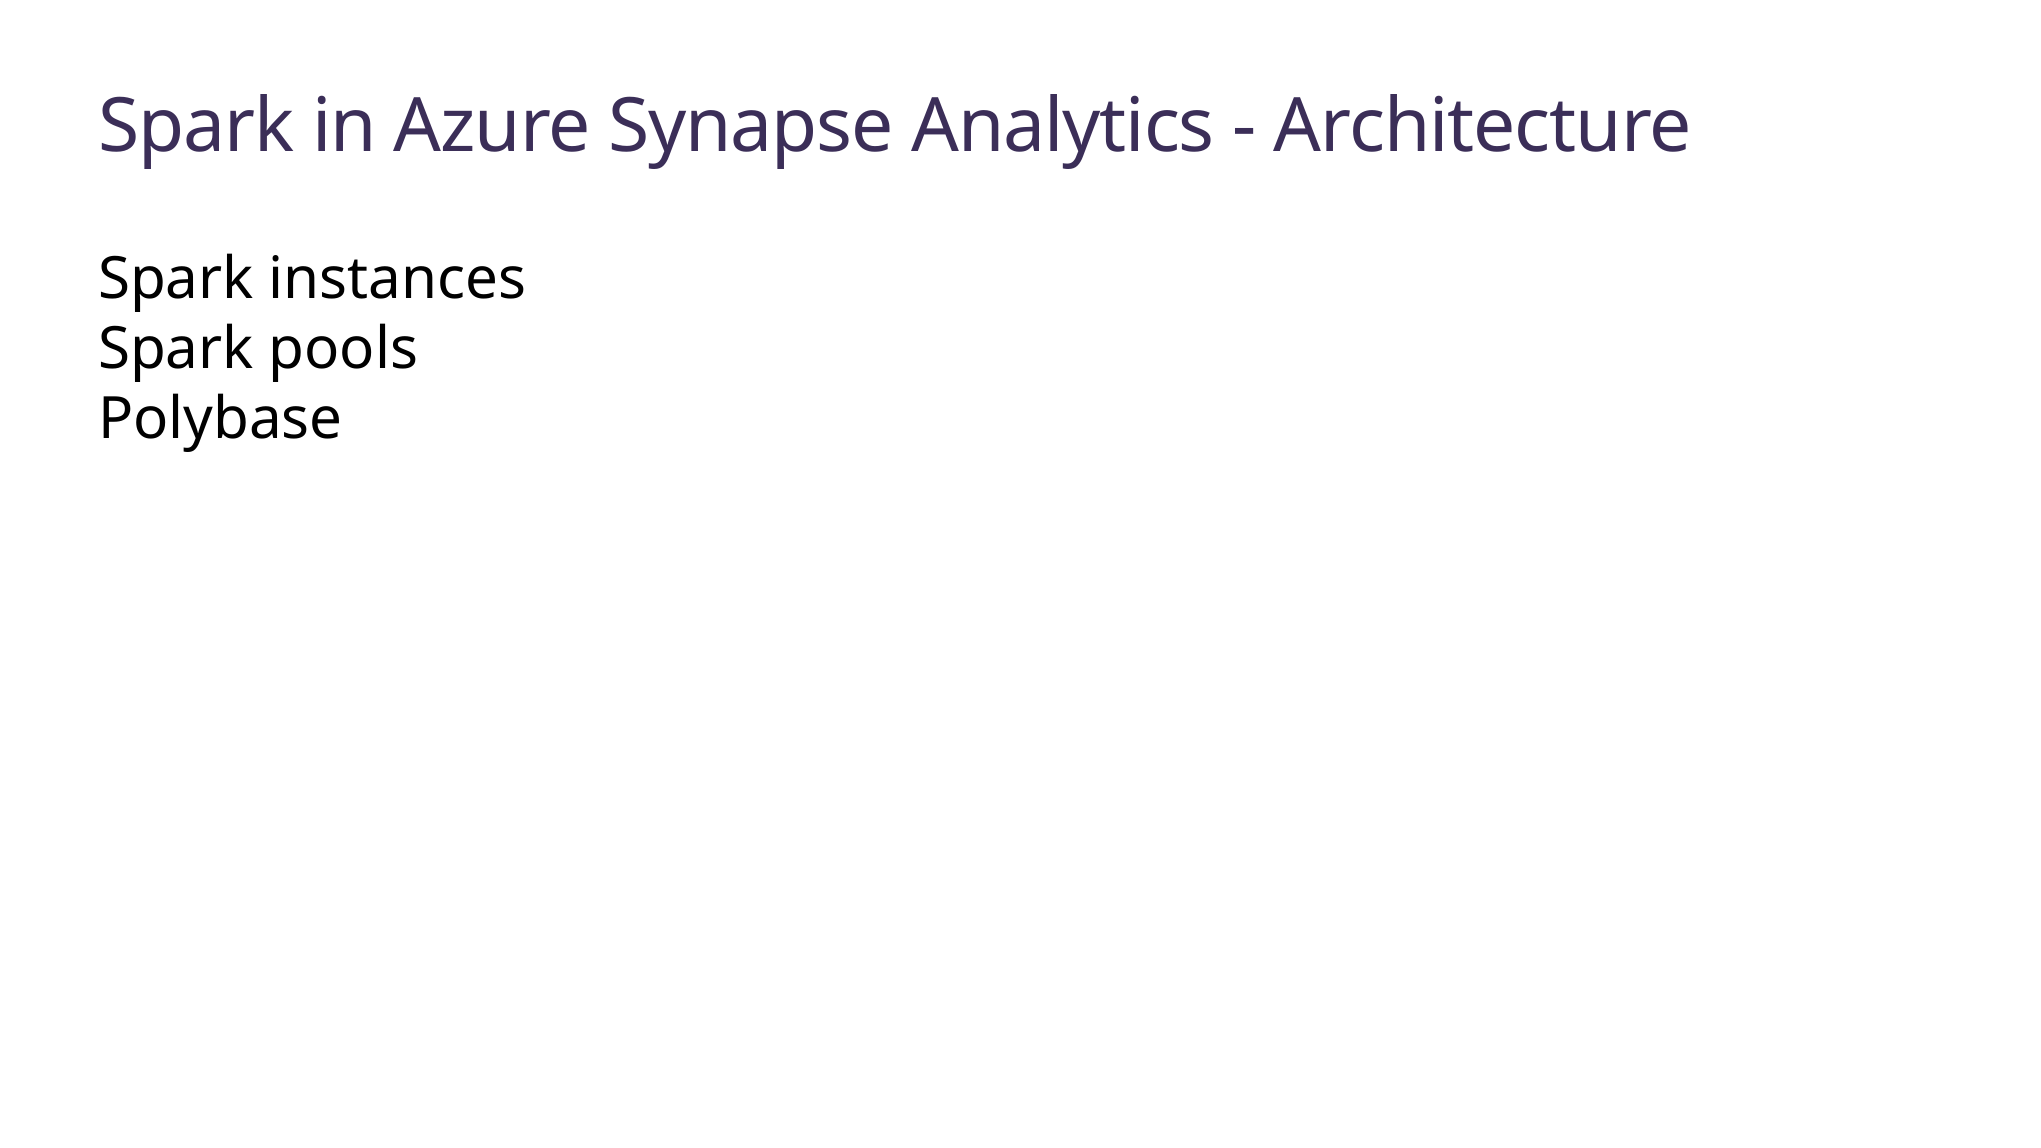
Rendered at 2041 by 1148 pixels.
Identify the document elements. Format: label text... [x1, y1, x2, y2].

list Spark instances Spark pools Polybase [98, 240, 1942, 453]
title Spark in Azure Synapse Analytics - Architecture [98, 76, 1943, 168]
